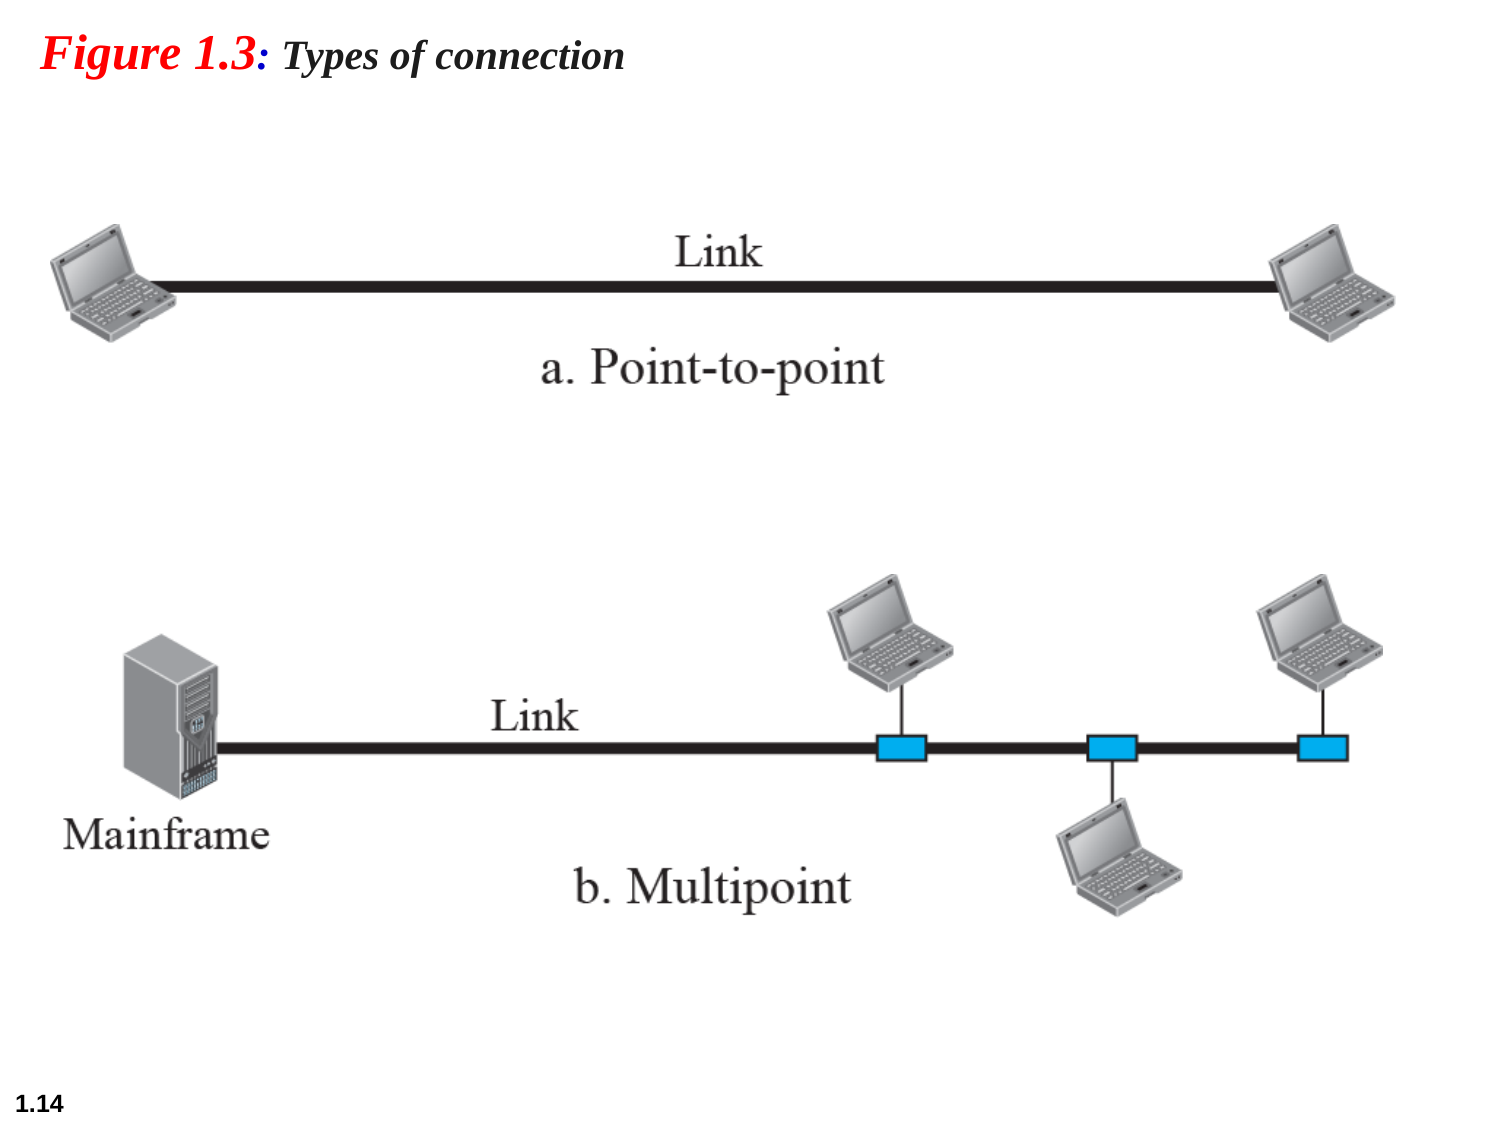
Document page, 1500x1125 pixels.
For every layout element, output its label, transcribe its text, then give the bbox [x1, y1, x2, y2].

picture [62, 574, 1383, 921]
text_box 1.14 [0, 1049, 313, 1125]
picture [49, 224, 1397, 400]
text_box Figure 1.3: Types of connection [24, 12, 1500, 88]
